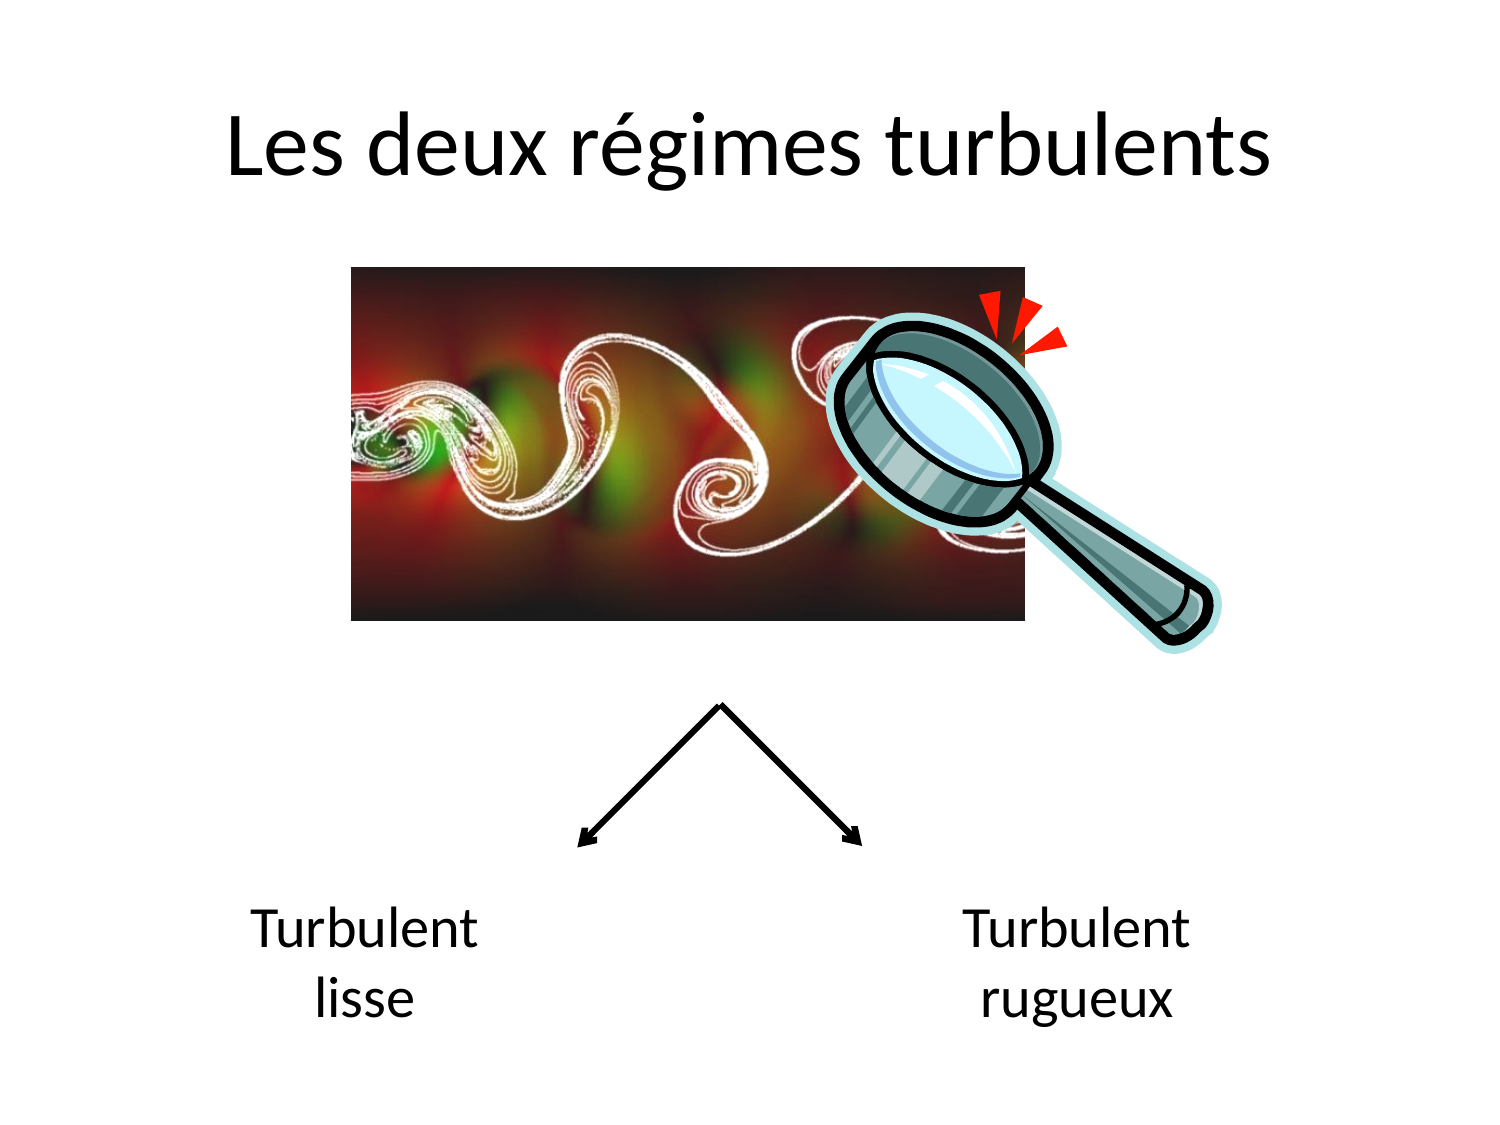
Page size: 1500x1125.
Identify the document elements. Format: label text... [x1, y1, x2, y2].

text_box Turbulent rugueux [860, 881, 1294, 1037]
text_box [647, 633, 792, 919]
picture [351, 266, 1228, 655]
text_box Turbulent lisse [199, 881, 531, 1037]
title Les deux régimes turbulents [75, 45, 1425, 233]
